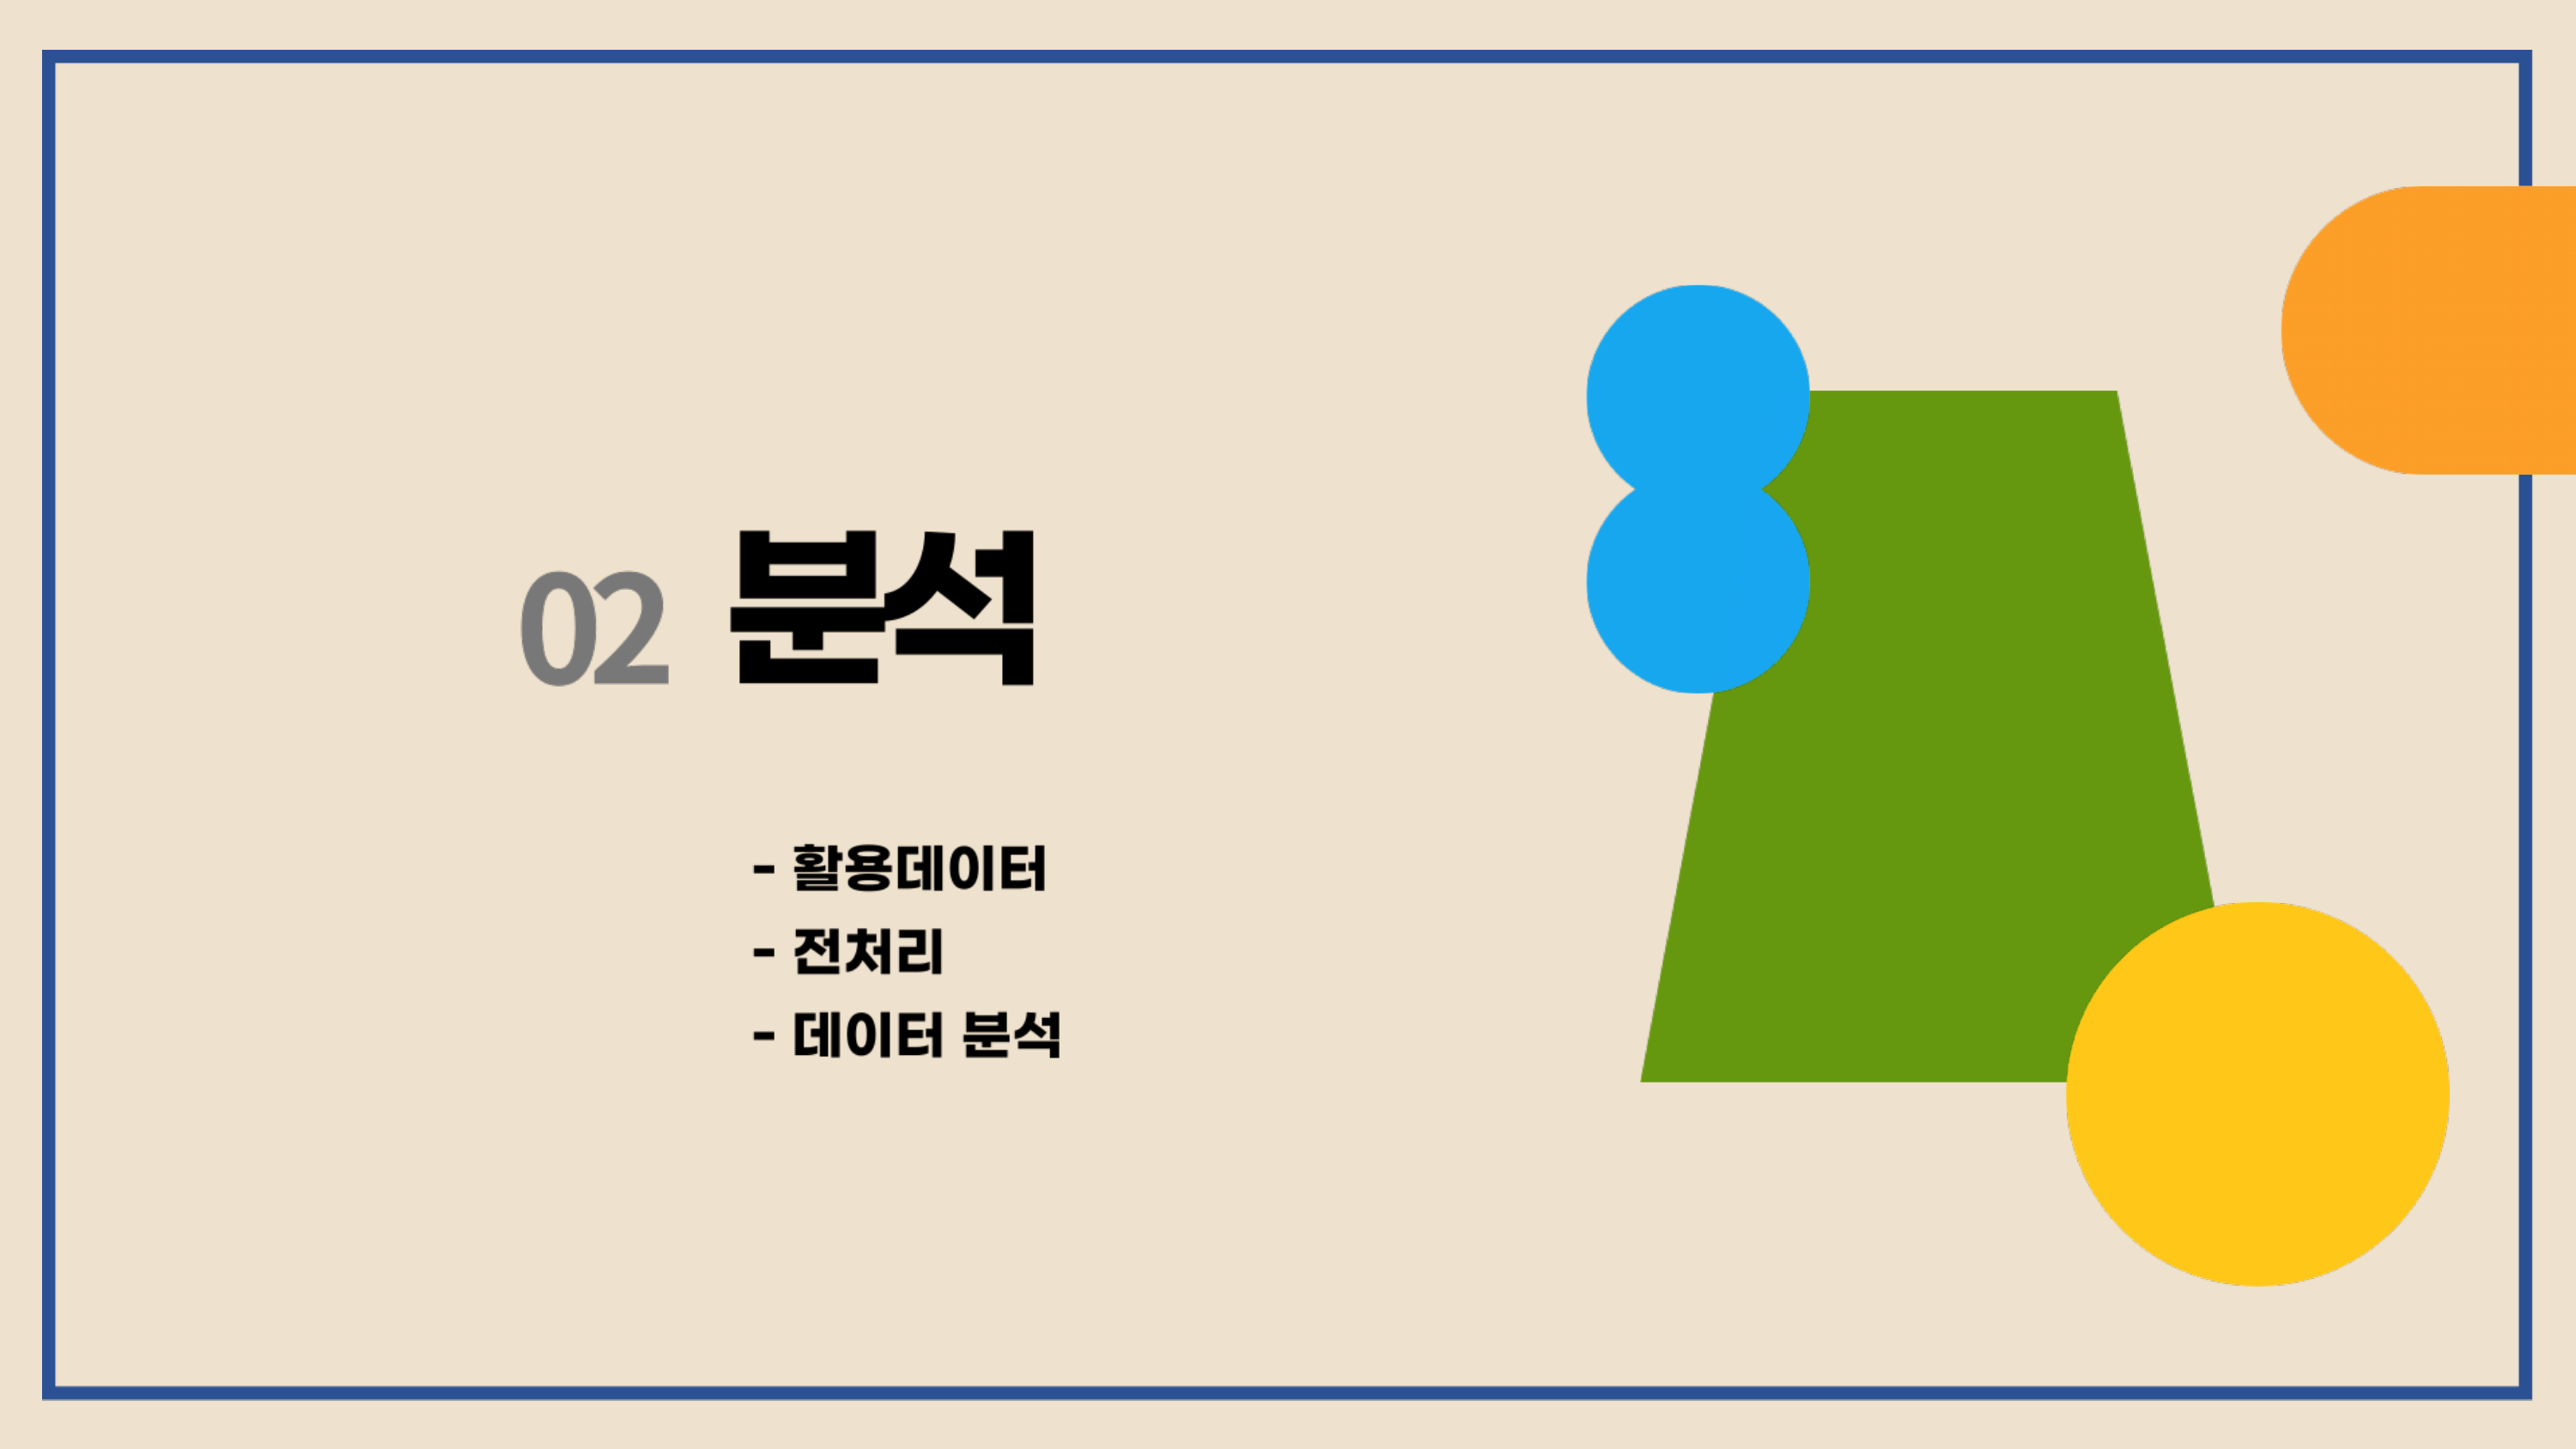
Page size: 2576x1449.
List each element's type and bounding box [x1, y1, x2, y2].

text_box [1585, 284, 1810, 694]
text_box [2066, 902, 2451, 1287]
text_box [2345, 121, 2576, 539]
picture [416, 473, 1183, 1103]
text_box [1639, 389, 2247, 1082]
text_box [41, 49, 2534, 1402]
